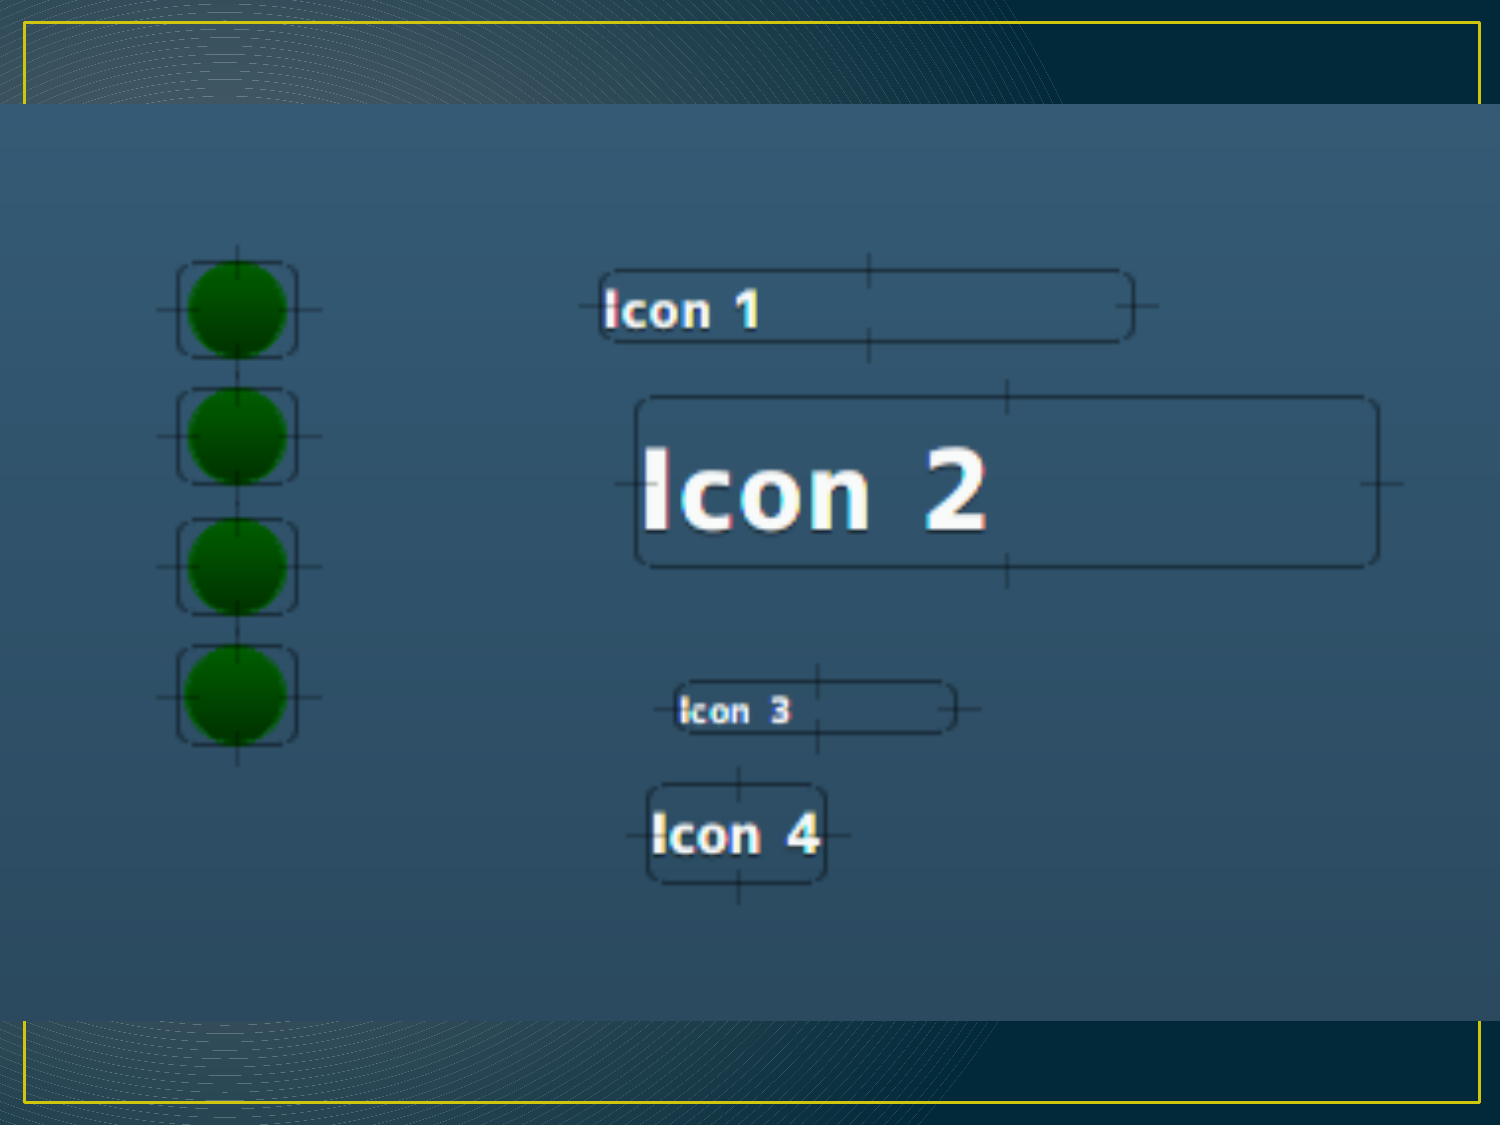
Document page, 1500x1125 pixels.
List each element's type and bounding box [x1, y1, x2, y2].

picture [0, 97, 1500, 1021]
picture [950, 1024, 964, 1034]
